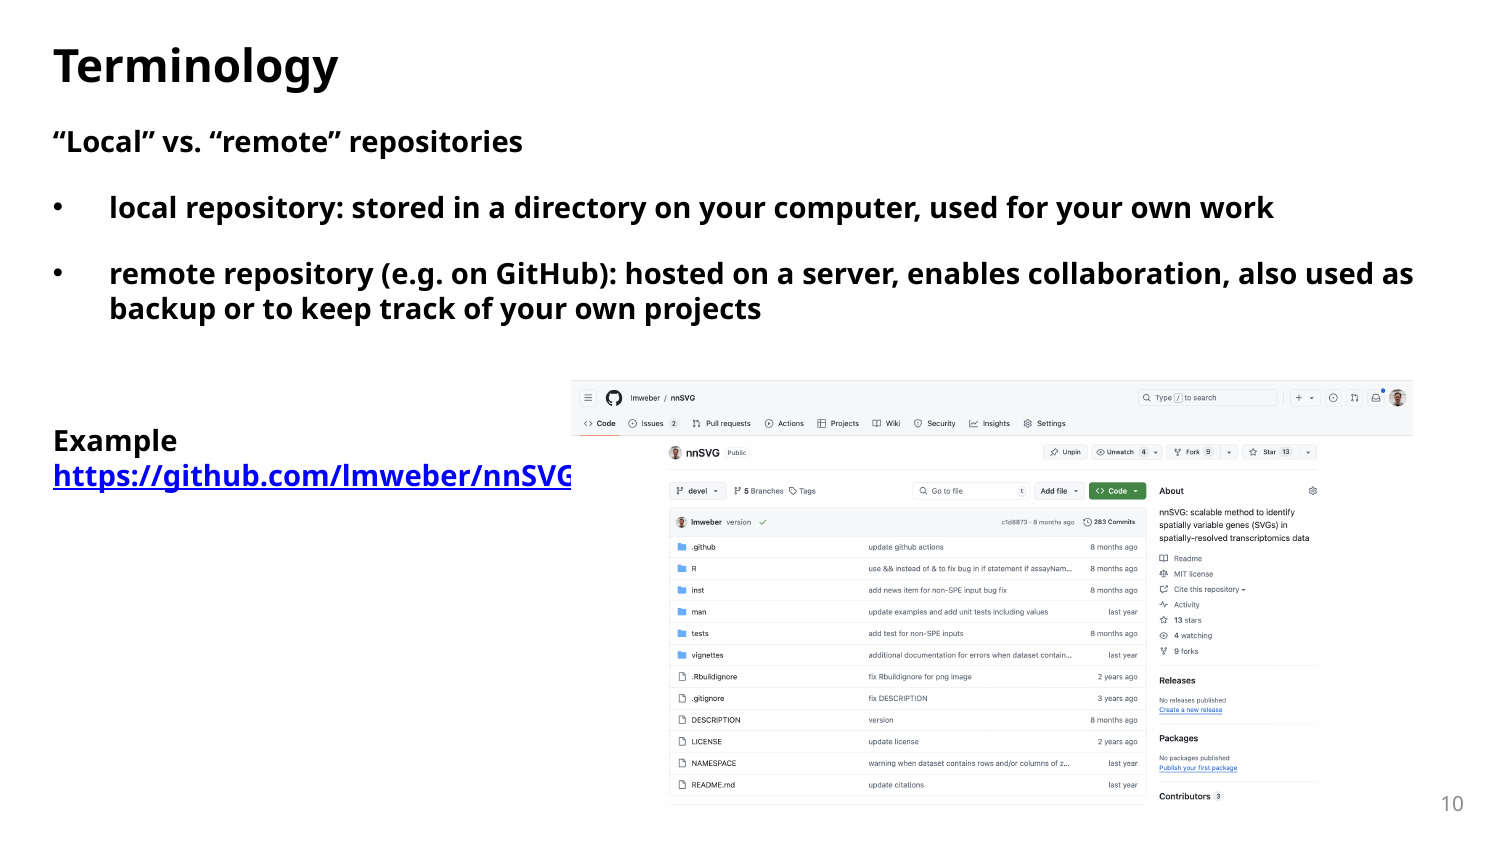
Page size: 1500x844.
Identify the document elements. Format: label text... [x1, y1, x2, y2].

list “Local” vs. “remote” repositories local repository: stored in a directory on your computer, used for your own work remote repository (e.g. on GitHub): hosted on a server, enables collaboration, also used as backup or to keep track of your own projects Example https://github.com/lmweber/nnSVG [37, 115, 1463, 816]
slide_number 10 [1128, 782, 1479, 827]
title Terminology [37, 27, 1463, 100]
picture [571, 379, 1414, 807]
